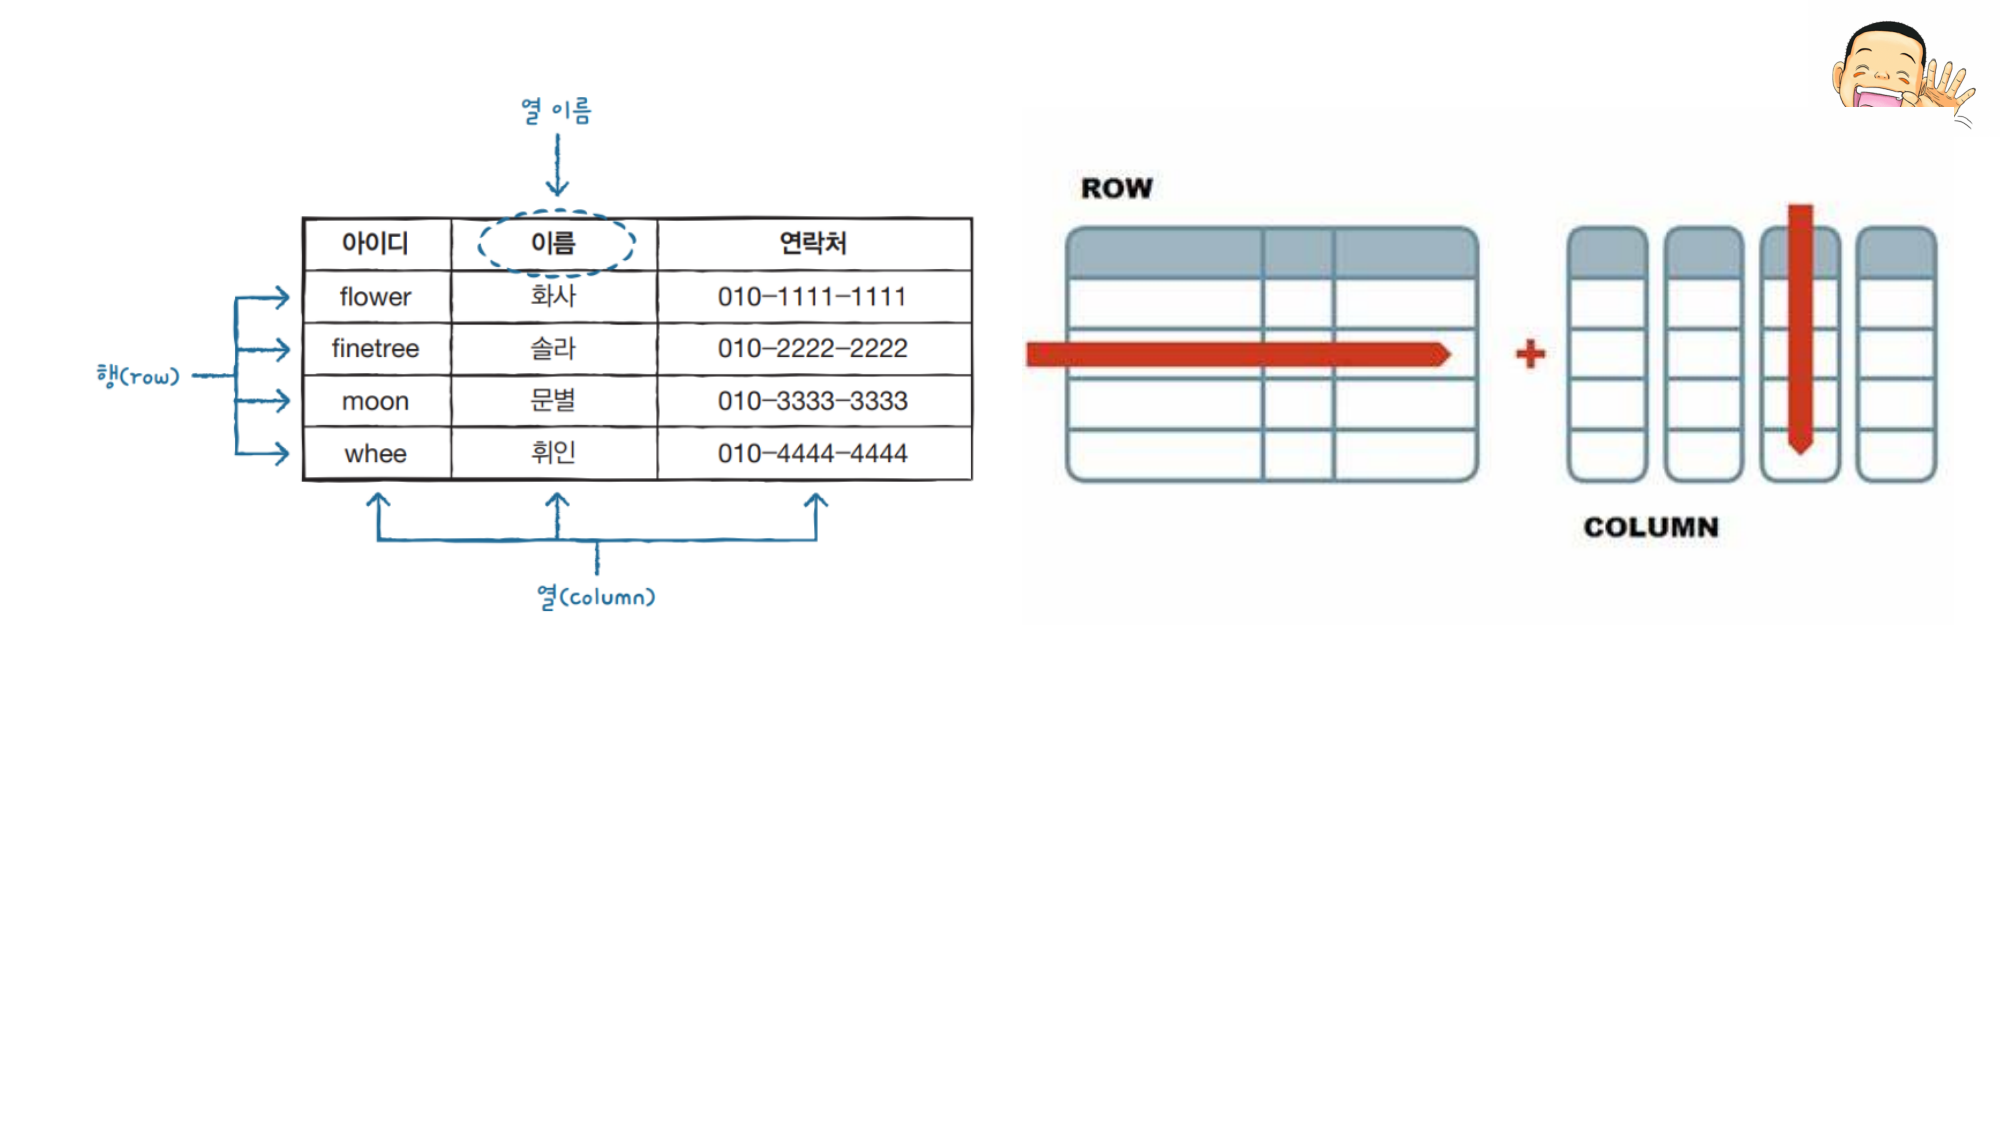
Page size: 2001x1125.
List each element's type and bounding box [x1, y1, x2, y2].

picture [61, 0, 2000, 625]
